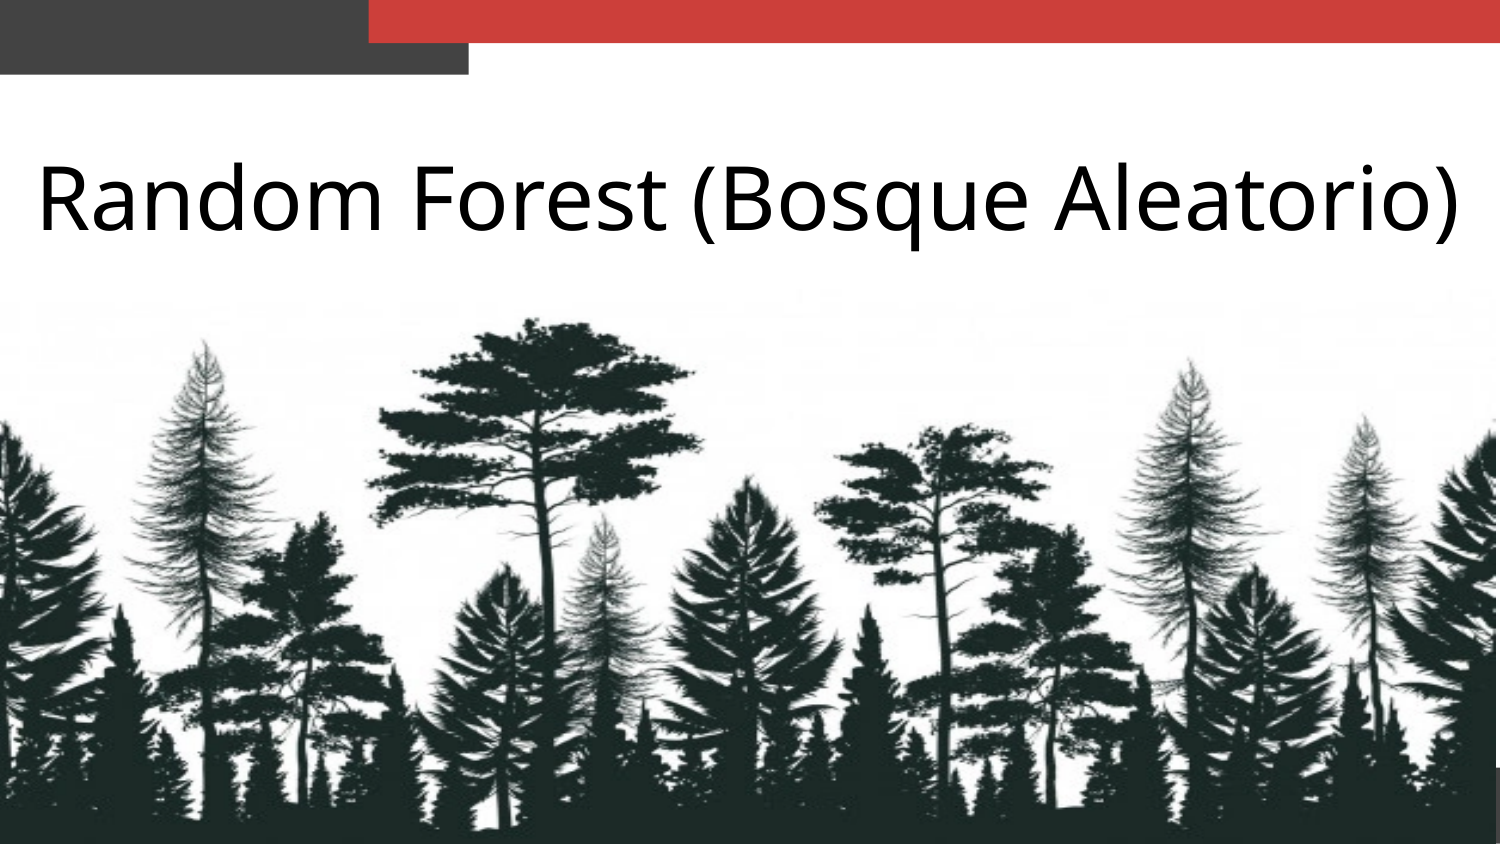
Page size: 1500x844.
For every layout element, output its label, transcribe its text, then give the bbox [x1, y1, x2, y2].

picture [0, 289, 1497, 844]
text_box Random Forest (Bosque Aleatorio) [0, 90, 1496, 258]
